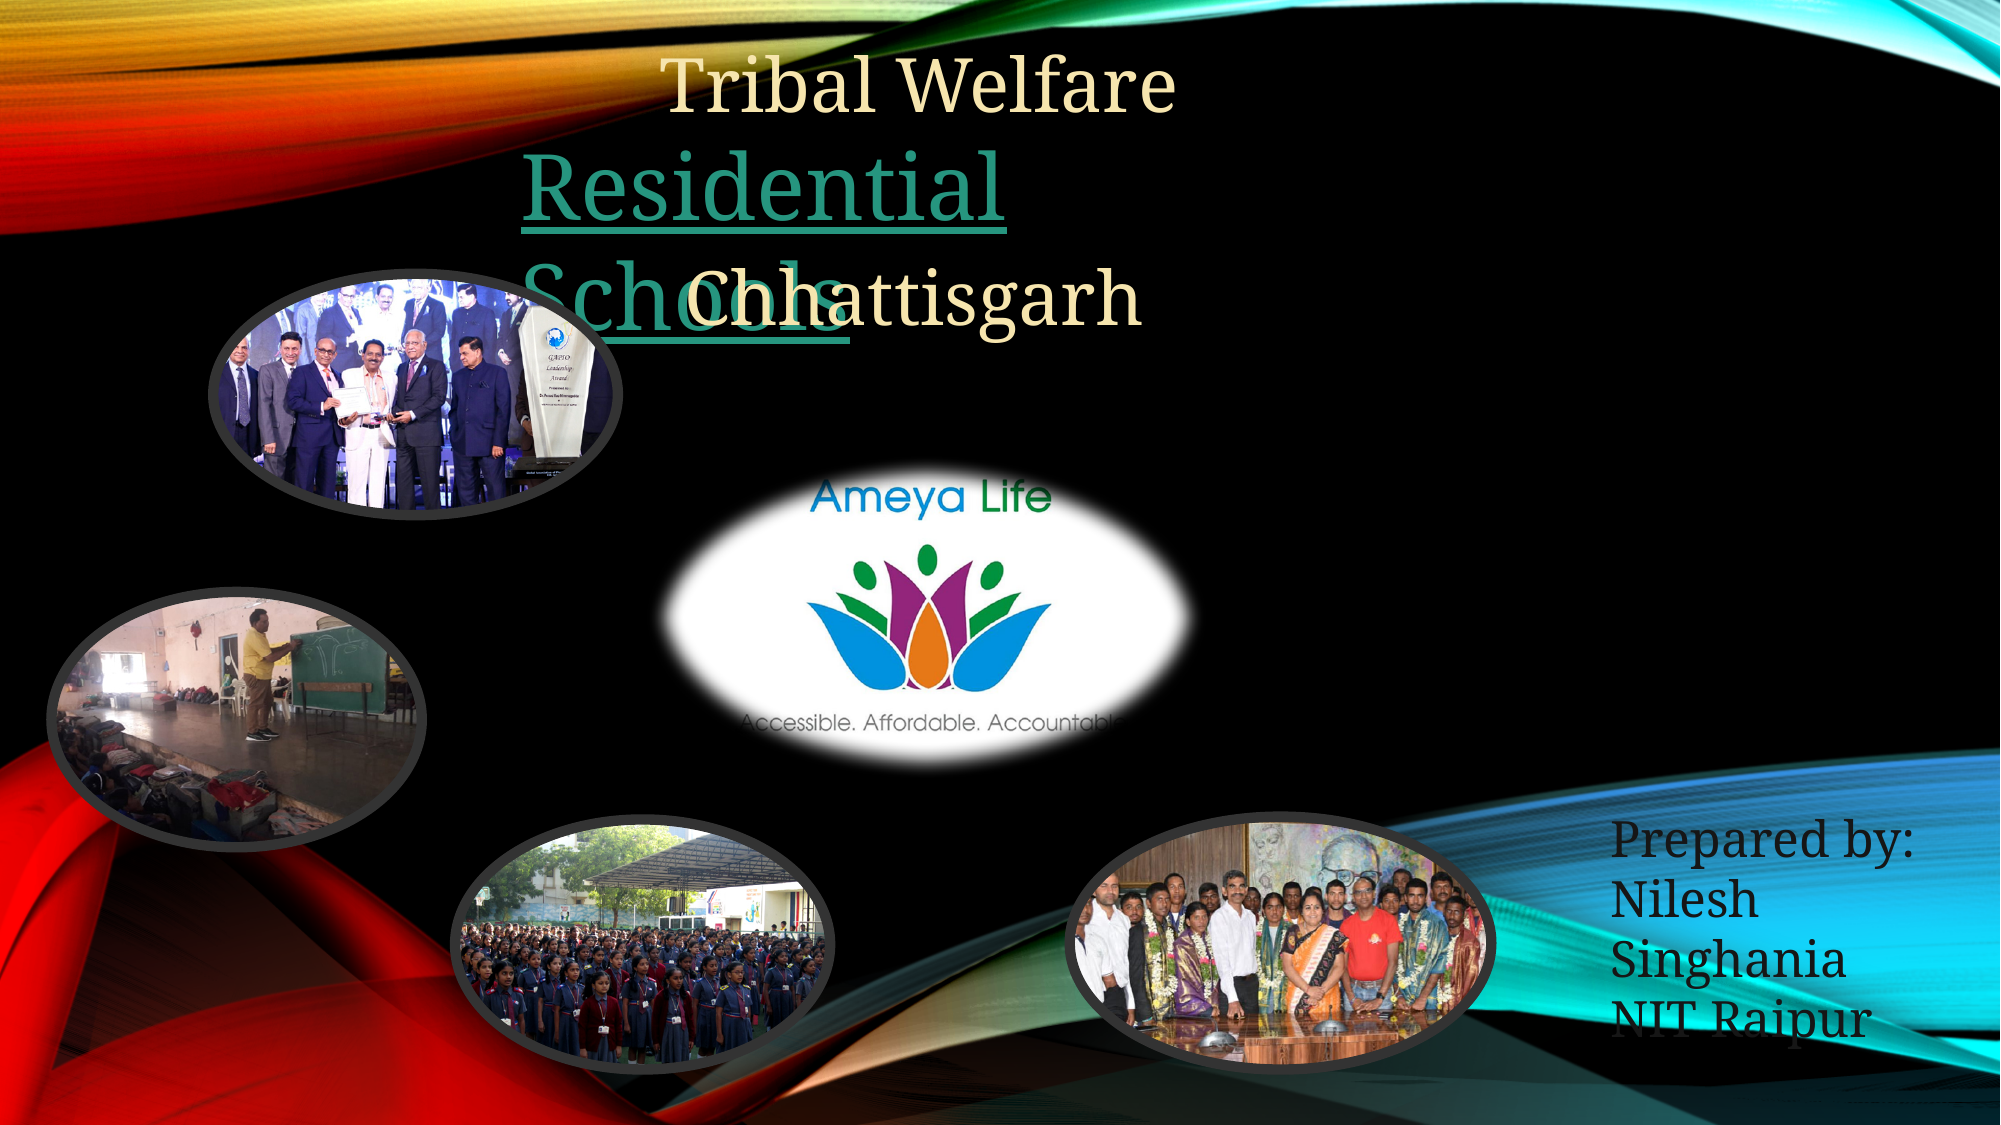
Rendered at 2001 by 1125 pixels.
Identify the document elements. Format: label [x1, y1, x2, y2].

picture [0, 0, 2000, 237]
text_box [51, 29, 2000, 1070]
picture [0, 717, 2000, 1125]
